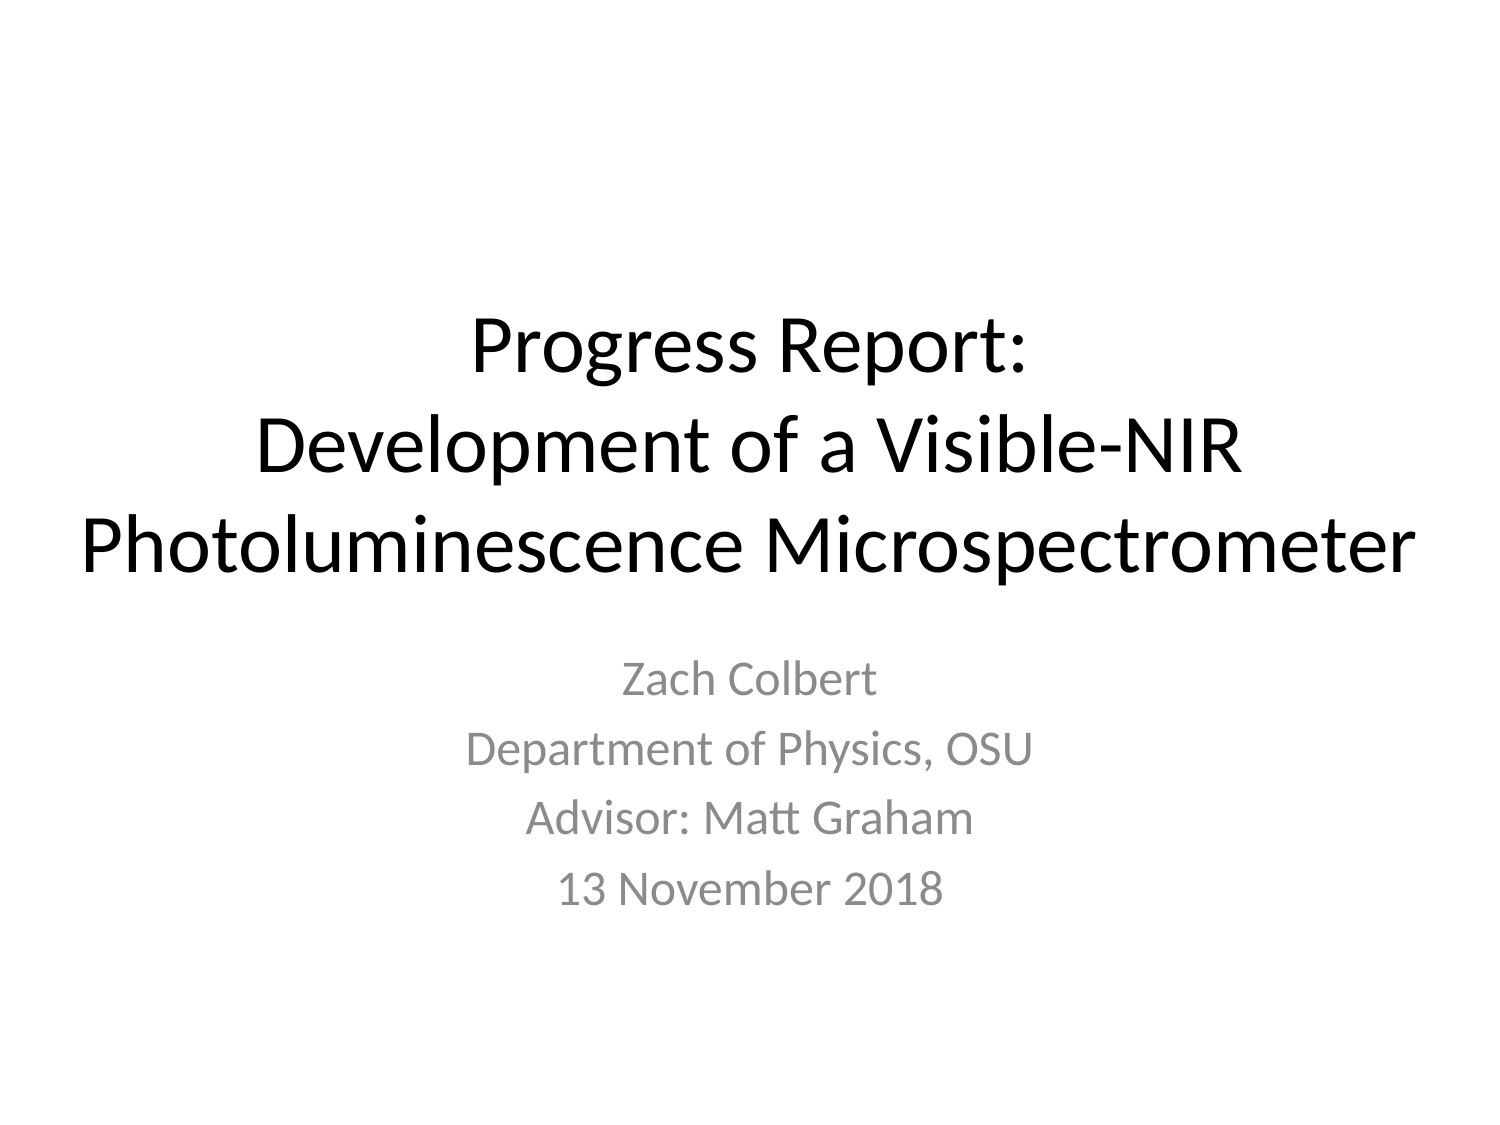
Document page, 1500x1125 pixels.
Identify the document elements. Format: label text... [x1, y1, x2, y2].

title Progress Report: Development of a Visible-NIR Photoluminescence Microspectrometer [28, 278, 1472, 600]
subtitle Zach Colbert Department of Physics, OSU Advisor: Matt Graham 13 November 2018 [225, 637, 1275, 925]
